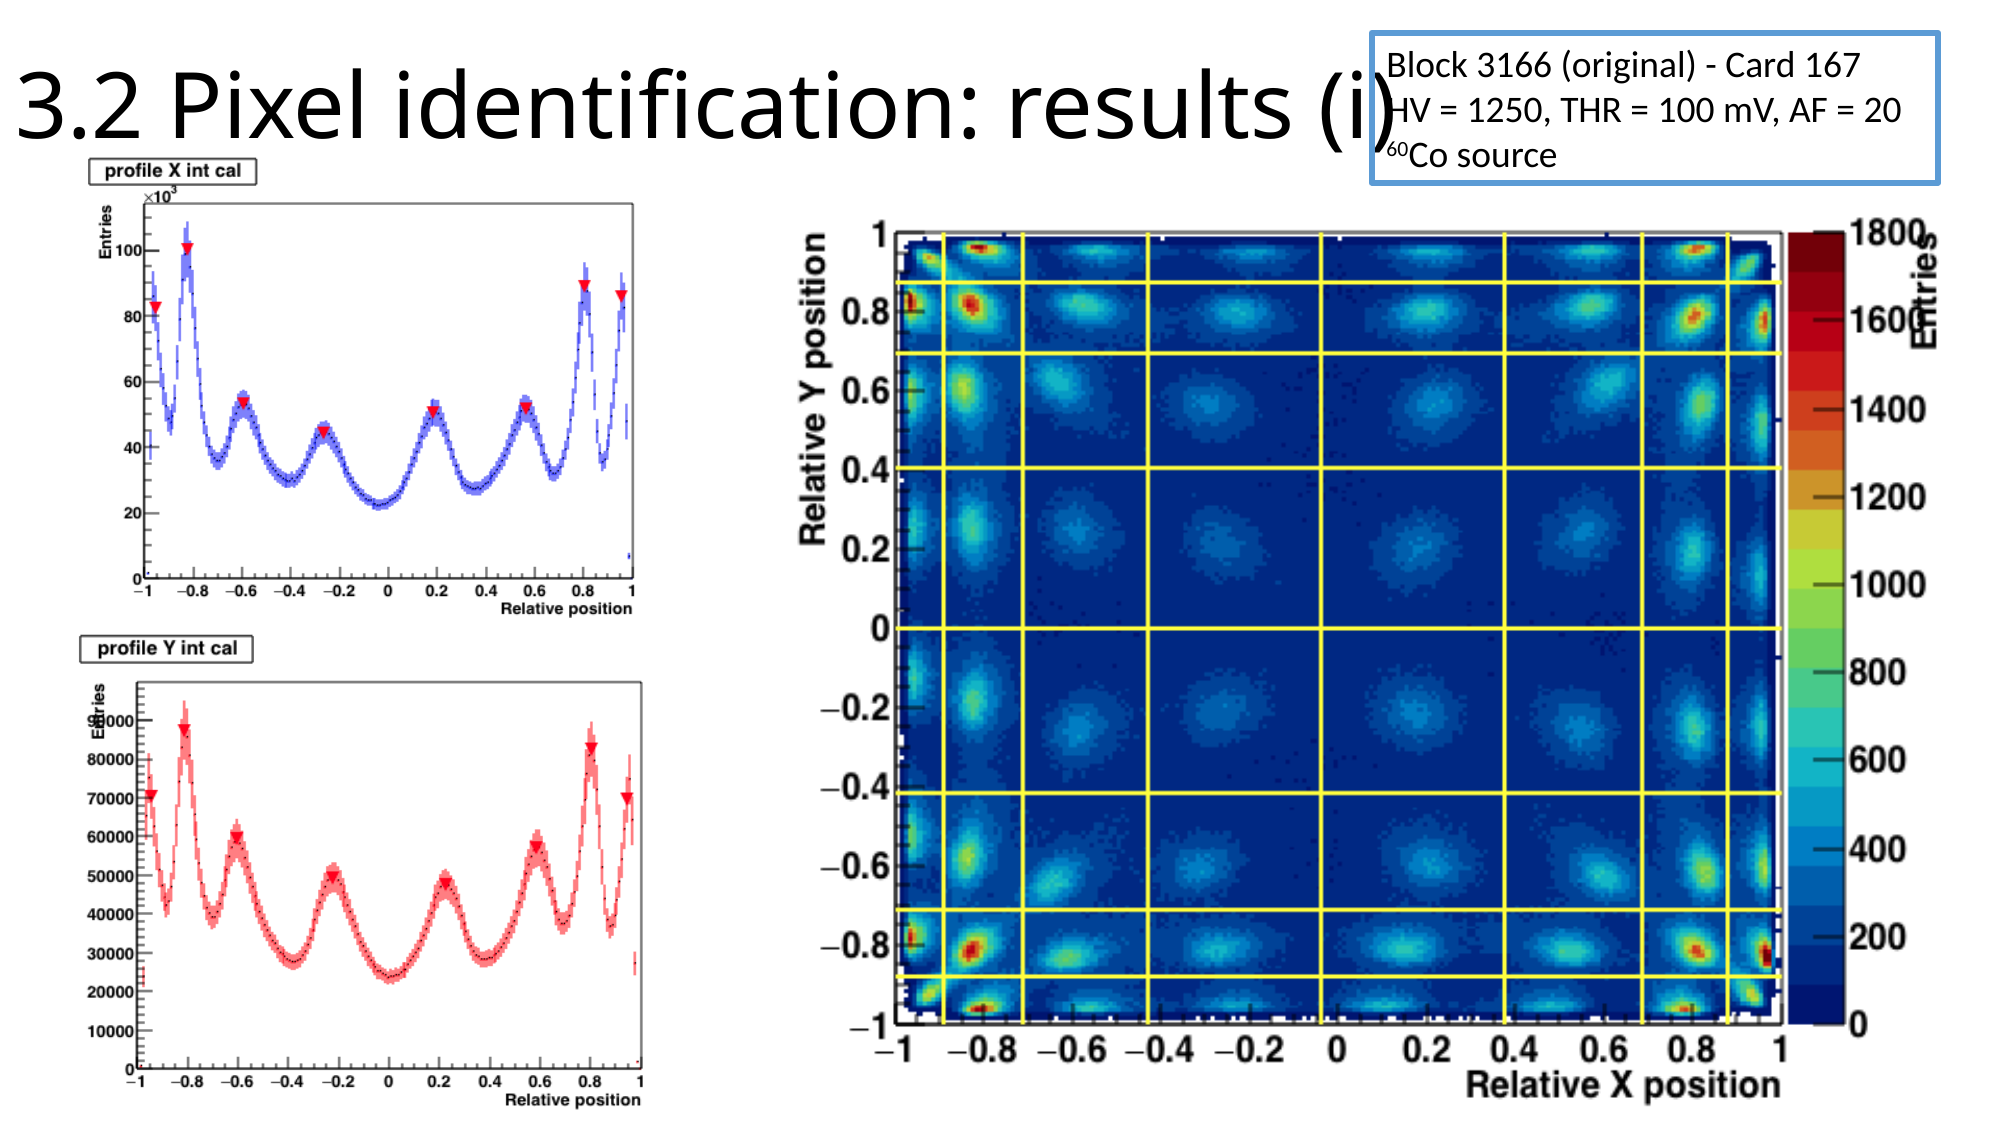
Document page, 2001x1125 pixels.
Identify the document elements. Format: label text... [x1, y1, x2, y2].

title 3.2 Pixel identification: results (i) [0, 0, 1725, 218]
picture [776, 194, 1968, 1125]
text_box Block 3166 (original) - Card 167 HV = 1250, THR = 100 mV, AF = 20 60Co source [1371, 32, 1939, 183]
picture [46, 153, 727, 1124]
